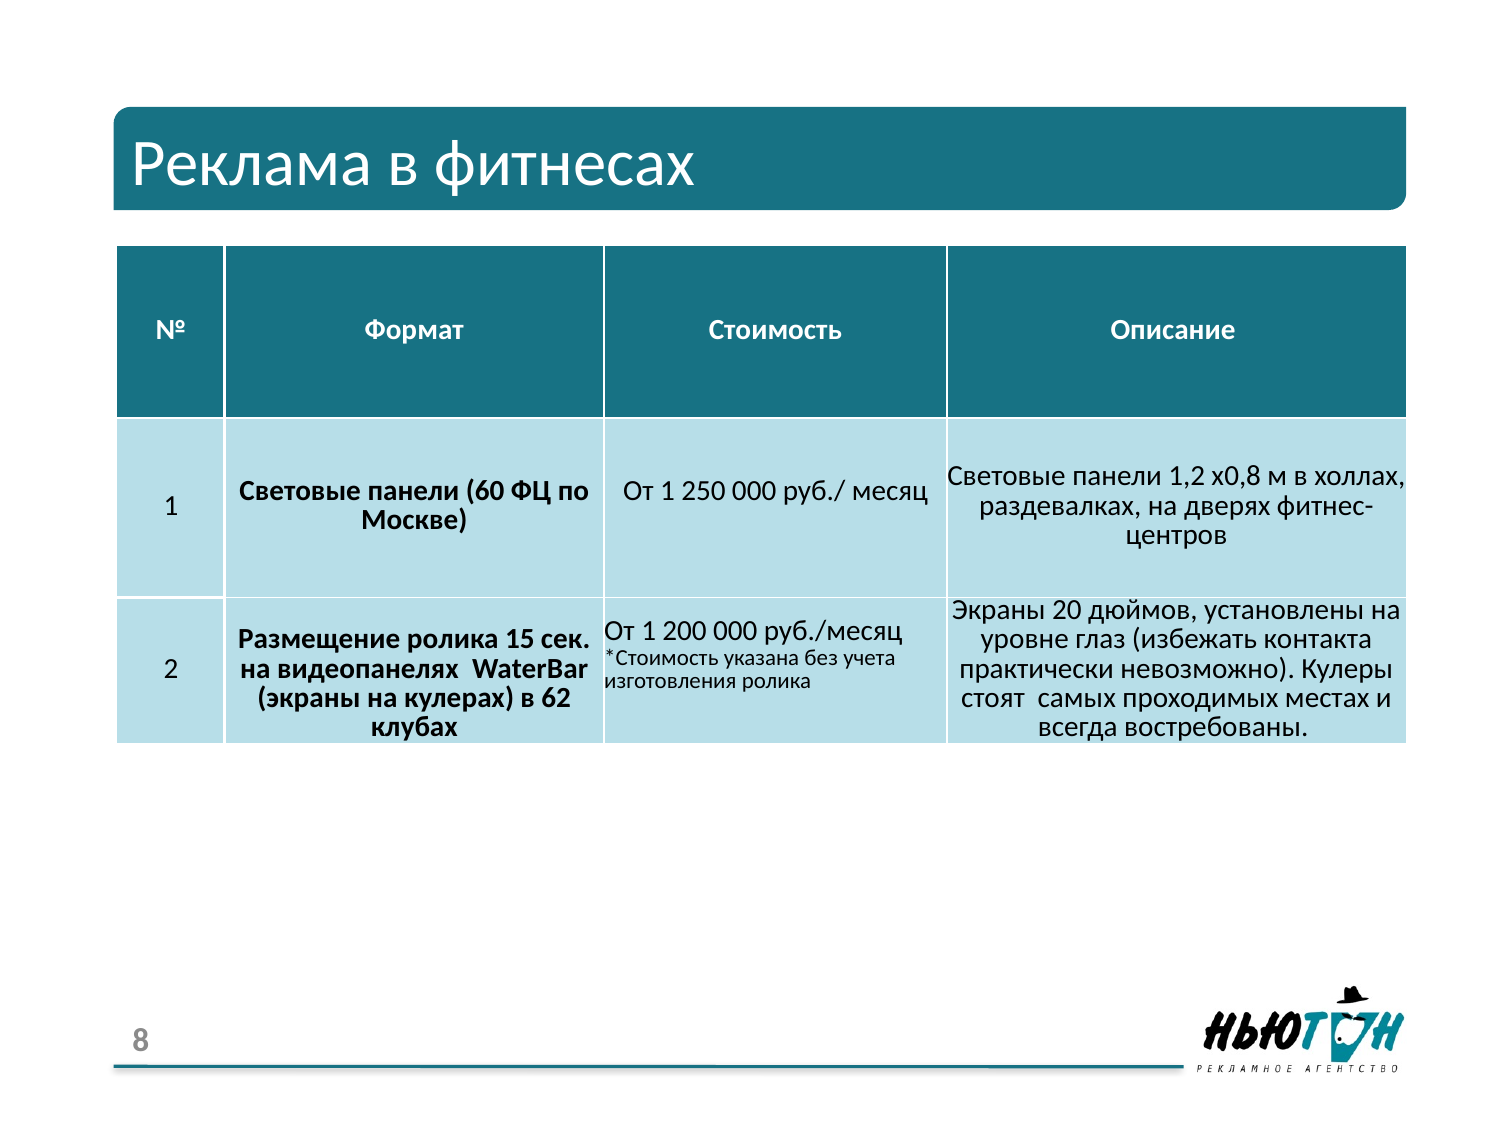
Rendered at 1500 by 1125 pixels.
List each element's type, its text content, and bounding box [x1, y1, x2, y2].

table_cell От 1 250 000 руб./ месяц [605, 419, 946, 597]
table_header Стоимость [605, 246, 946, 417]
table_cell Световые панели (60 ФЦ по Москве) [226, 419, 603, 597]
table_header Описание [948, 246, 1406, 417]
table_cell От 1 200 000 руб./месяц *Стоимость указана без учета изготовления ролика [605, 598, 946, 743]
table_cell Световые панели 1,2 х0,8 м в холлах, раздевалках, на дверях фитнес-центров [948, 419, 1406, 597]
text_box Реклама в фитнесах [113, 106, 1407, 211]
table_cell Экраны 20 дюймов, установлены на уровне глаз (избежать контакта практически невозможно). Кулеры стоят самых проходимых местах и всегда востребованы. [948, 598, 1406, 743]
table_cell 2 [117, 599, 223, 743]
table_header № [117, 246, 223, 417]
slide_number 8 [78, 1007, 164, 1068]
table_header Формат [226, 246, 603, 417]
table_cell Размещение ролика 15 сек. на видеопанелях WaterBar (экраны на кулерах) в 62 клубах [226, 598, 603, 743]
picture [1195, 984, 1407, 1078]
table_cell 1 [117, 419, 223, 596]
